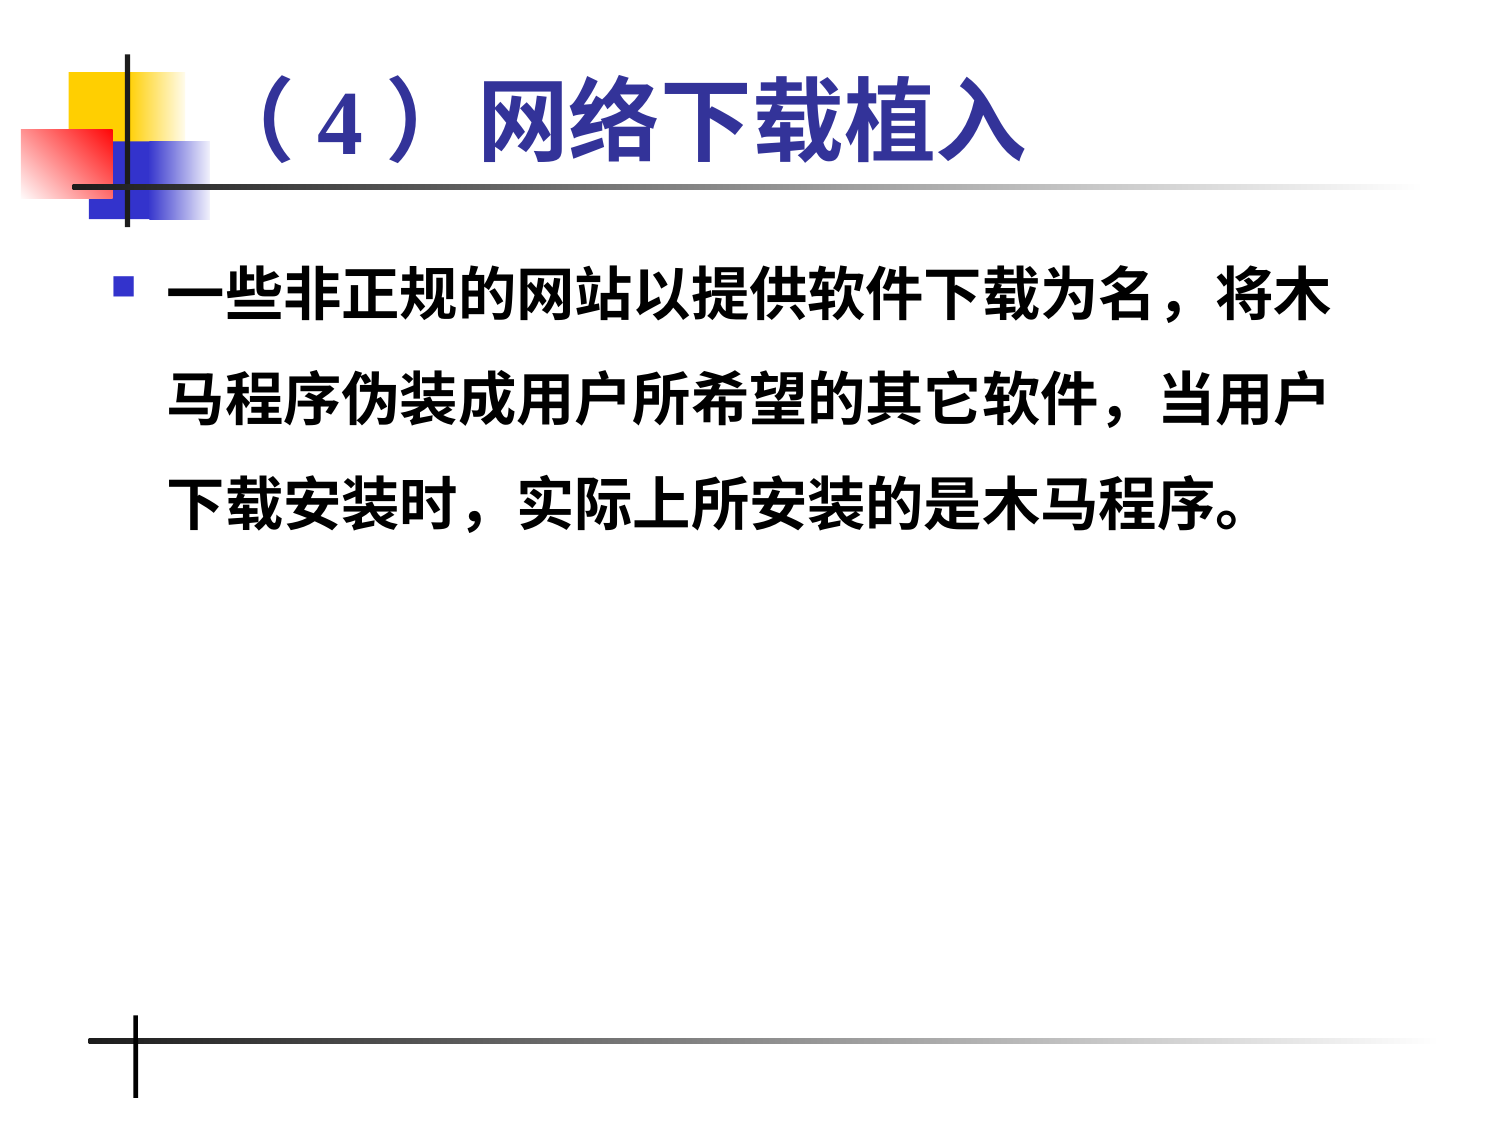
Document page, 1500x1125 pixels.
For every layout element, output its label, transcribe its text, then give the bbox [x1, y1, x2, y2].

list 一些非正规的网站以提供软件下载为名，将木马程序伪装成用户所希望的其它软件，当用户下载安装时，实际上所安装的是木马程序。 [95, 214, 1371, 999]
title （4）网络下载植入 [188, 23, 1468, 181]
